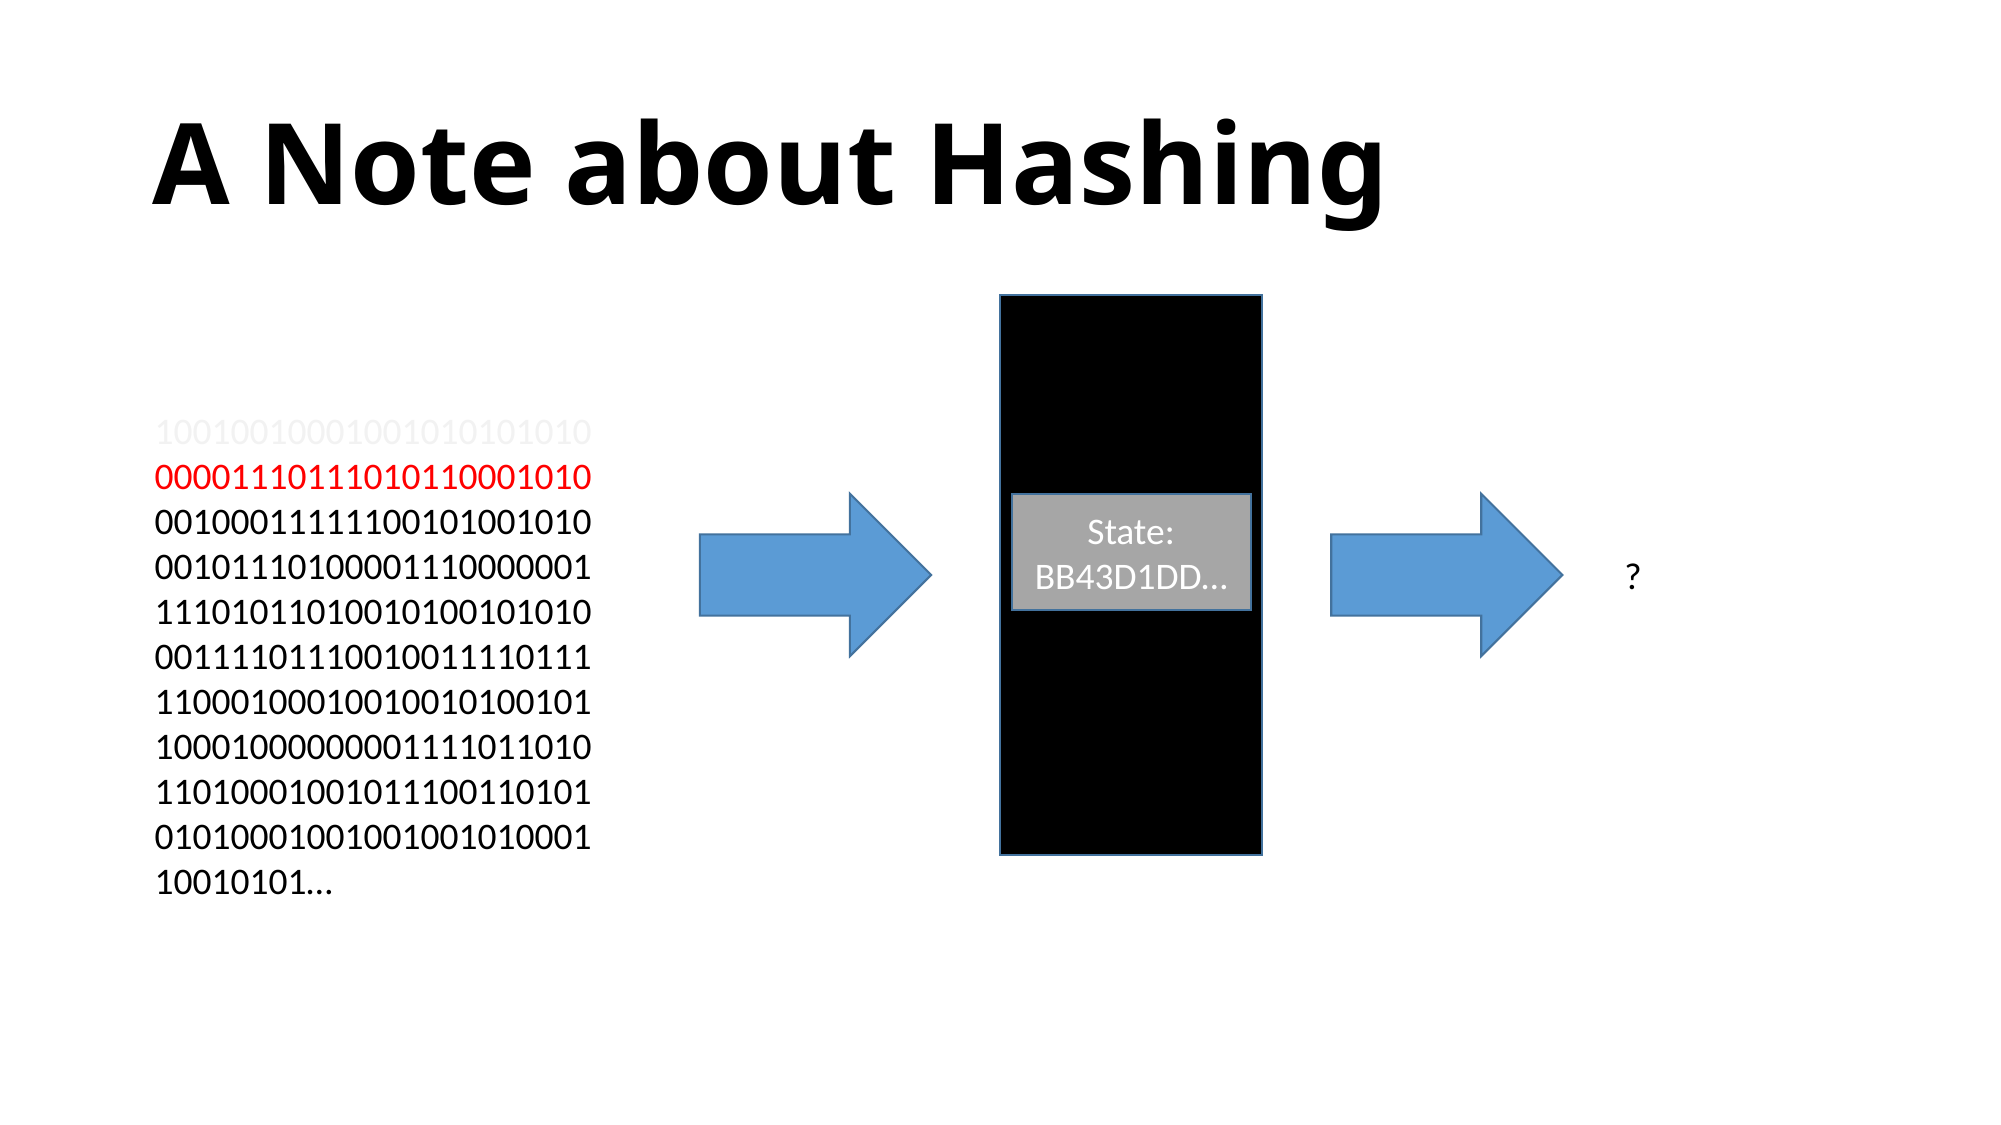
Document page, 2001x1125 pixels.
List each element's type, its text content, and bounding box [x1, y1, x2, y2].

text_box ? [1609, 544, 1657, 605]
title A Note about Hashing [137, 59, 1863, 278]
text_box State: BB43D1DD… [1011, 493, 1252, 611]
text_box 10010010001001010101010 00001110111010110001010 00100011111100101001010 00101110100001110000001 11101011010010100101010 00111101110010011110111 11000100010010010100101 10001000000001111011010 11010001001011100110101 01010001001001001010001 10010101… [139, 399, 607, 910]
text_box [1330, 491, 1564, 659]
text_box [698, 491, 933, 659]
text_box [999, 294, 1263, 856]
